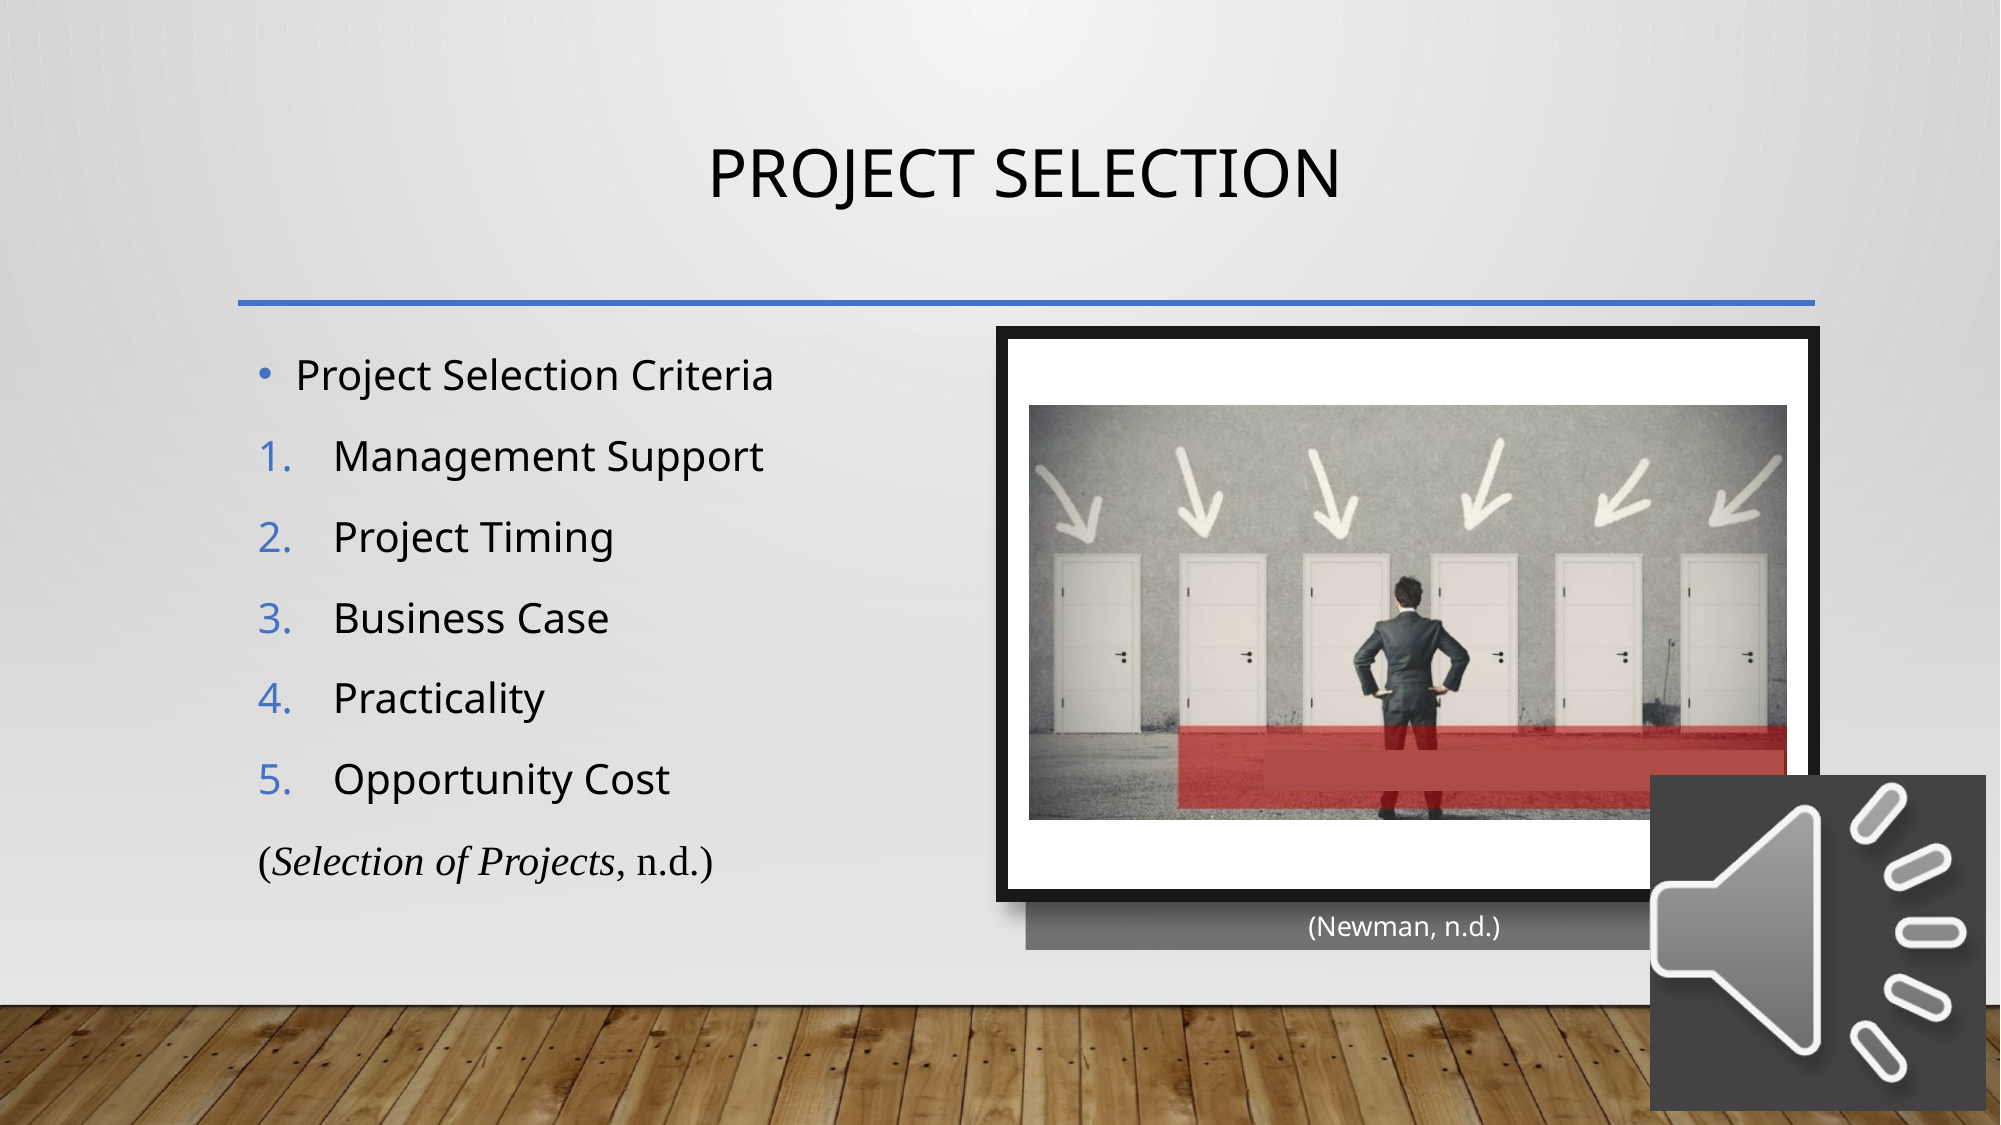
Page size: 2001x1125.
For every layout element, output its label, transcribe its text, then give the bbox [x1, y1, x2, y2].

text_box (Newman, n.d.) [1025, 901, 1648, 950]
title Project Selection [238, 131, 1814, 305]
list Project Selection Criteria Management Support Project Timing Business Case Practicality Opportunity Cost (Selection of Projects, n.d.) [242, 331, 926, 898]
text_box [1001, 329, 1815, 897]
picture [0, 405, 2000, 1125]
